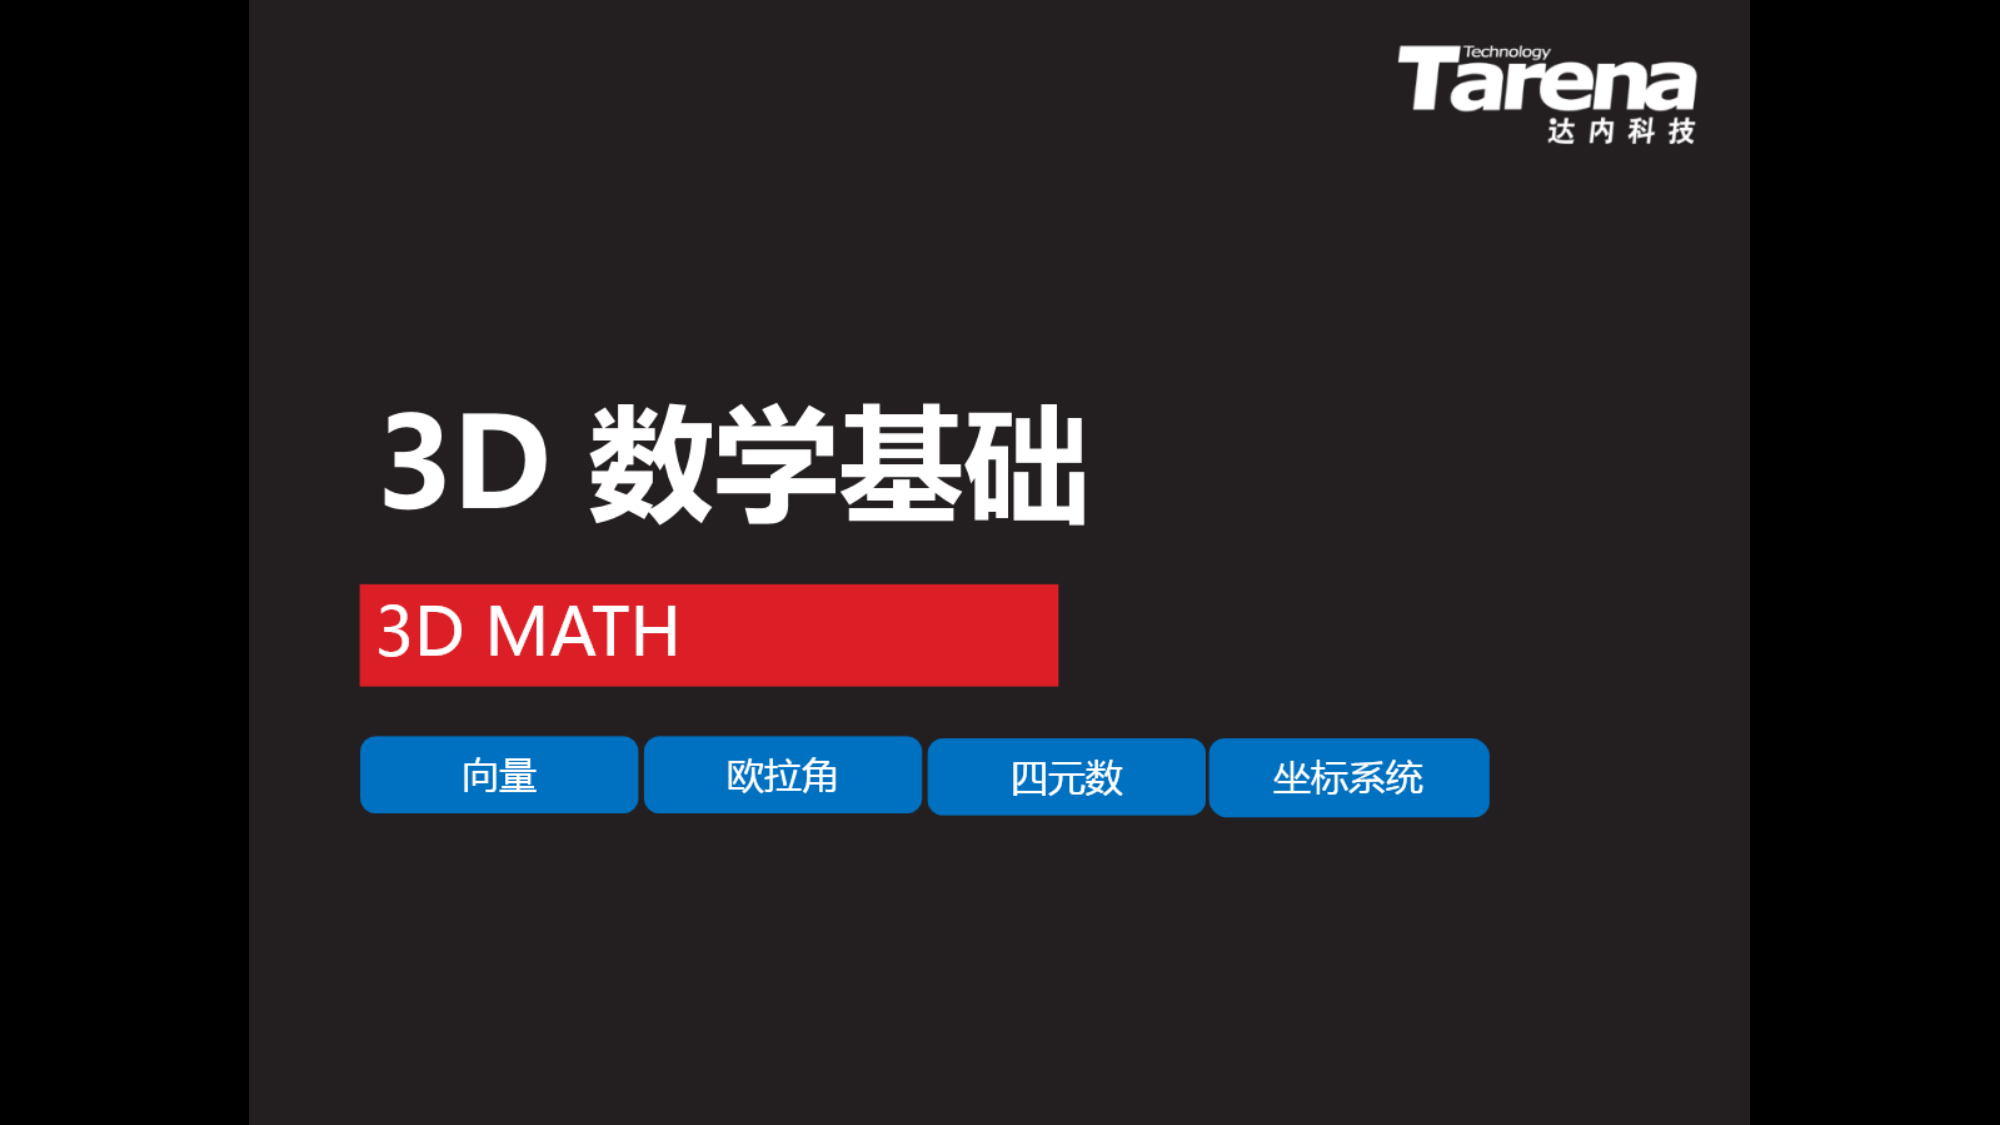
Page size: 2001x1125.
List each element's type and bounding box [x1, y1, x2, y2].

picture [249, 0, 1750, 1125]
